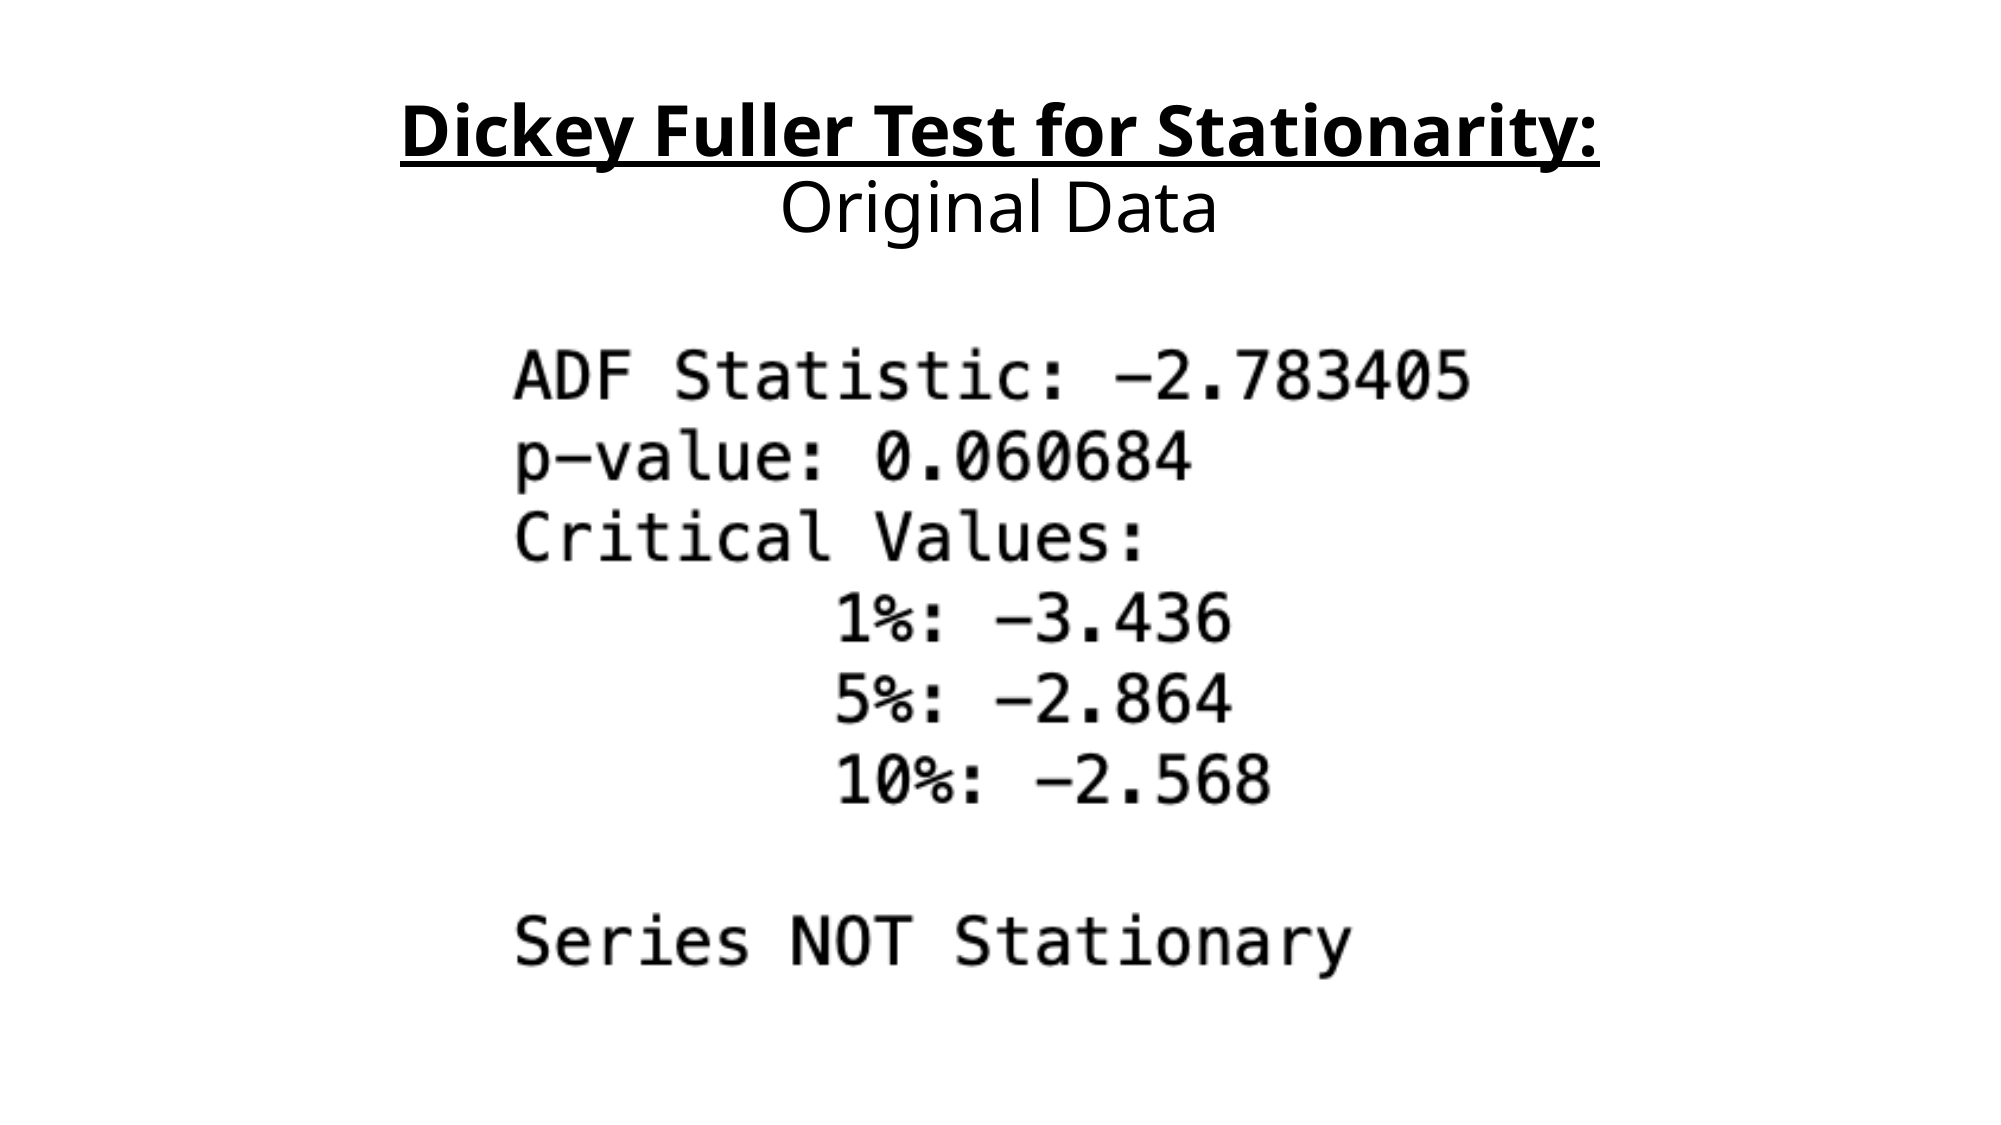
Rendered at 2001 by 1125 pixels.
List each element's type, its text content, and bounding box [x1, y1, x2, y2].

title Dickey Fuller Test for Stationarity: Original Data [371, 62, 1629, 281]
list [466, 312, 1534, 1006]
